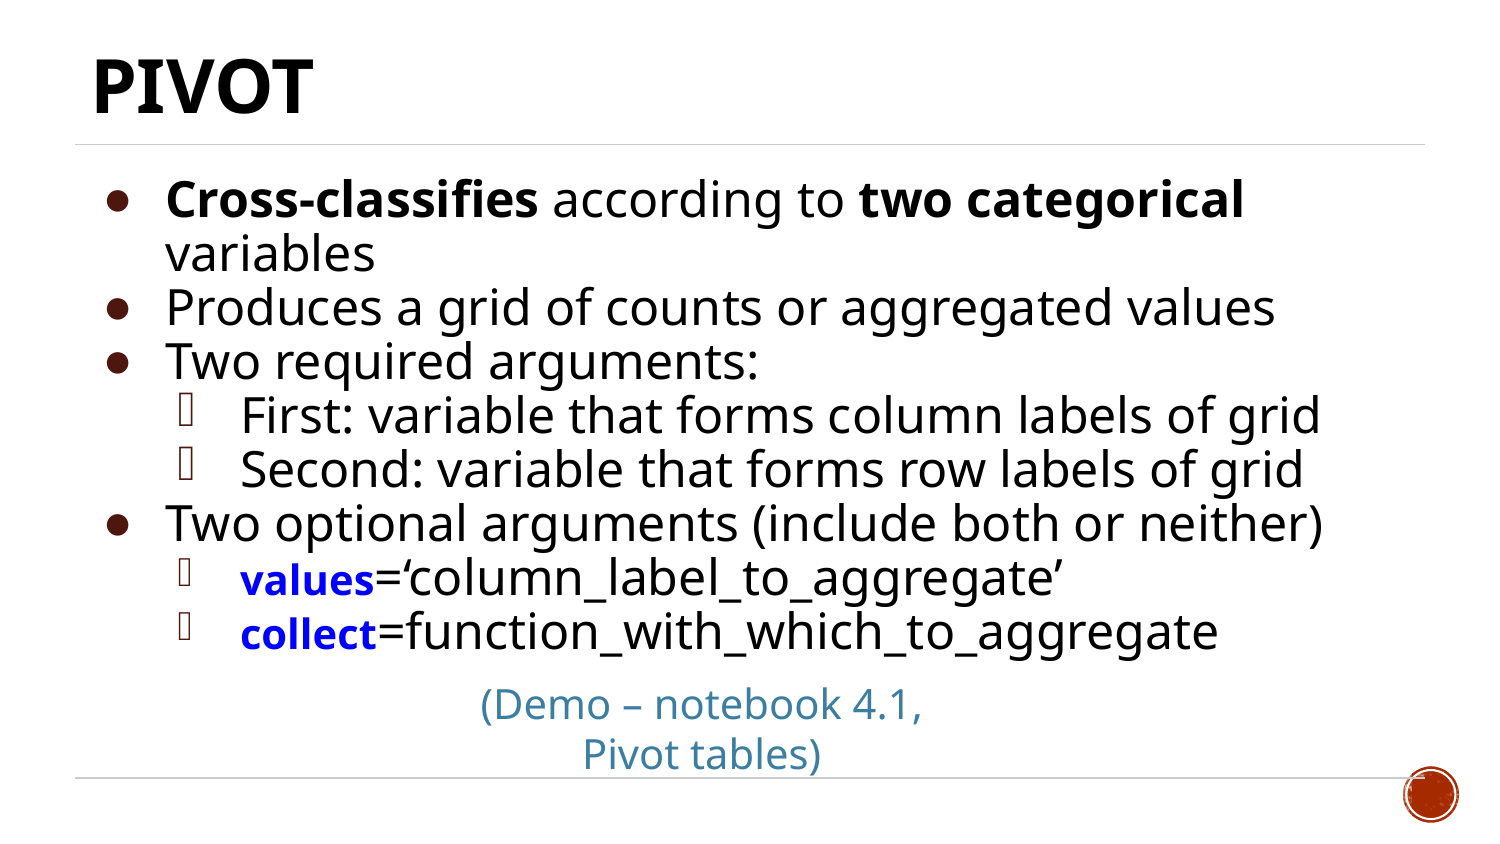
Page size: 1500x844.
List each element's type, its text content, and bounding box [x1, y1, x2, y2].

title Pivot [75, 33, 1175, 145]
list Cross-classifies according to two categorical variables Produces a grid of counts or aggregated values Two required arguments: First: variable that forms column labels of grid Second: variable that forms row labels of grid Two optional arguments (include both or neither) values=‘column_label_to_aggregate’ collect=function_with_which_to_aggregate [75, 159, 1425, 754]
text_box (Demo – notebook 4.1, Pivot tables) [366, 662, 1038, 795]
